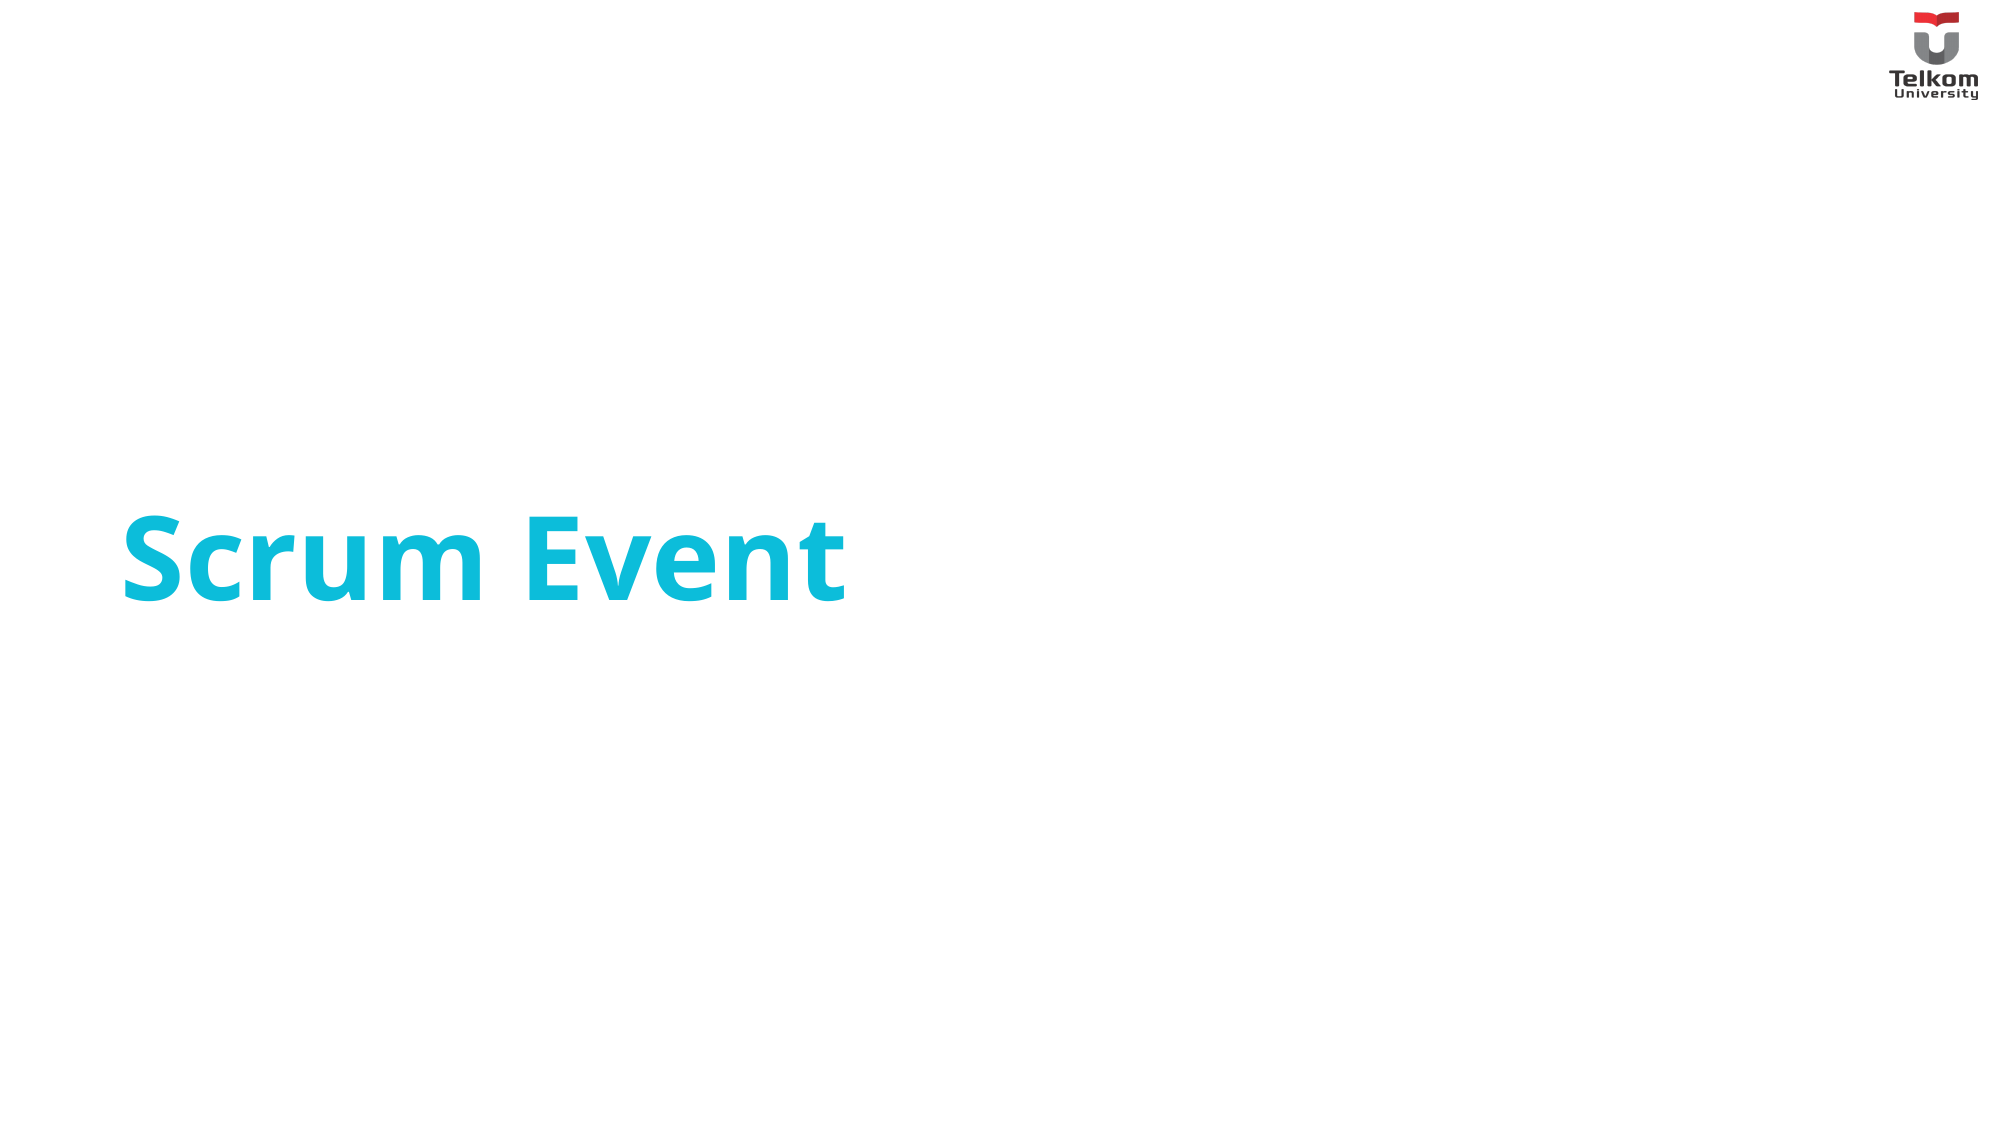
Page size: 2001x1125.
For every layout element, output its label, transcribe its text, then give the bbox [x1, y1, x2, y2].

title Scrum Event [100, 451, 1900, 674]
picture [1889, 12, 1978, 100]
